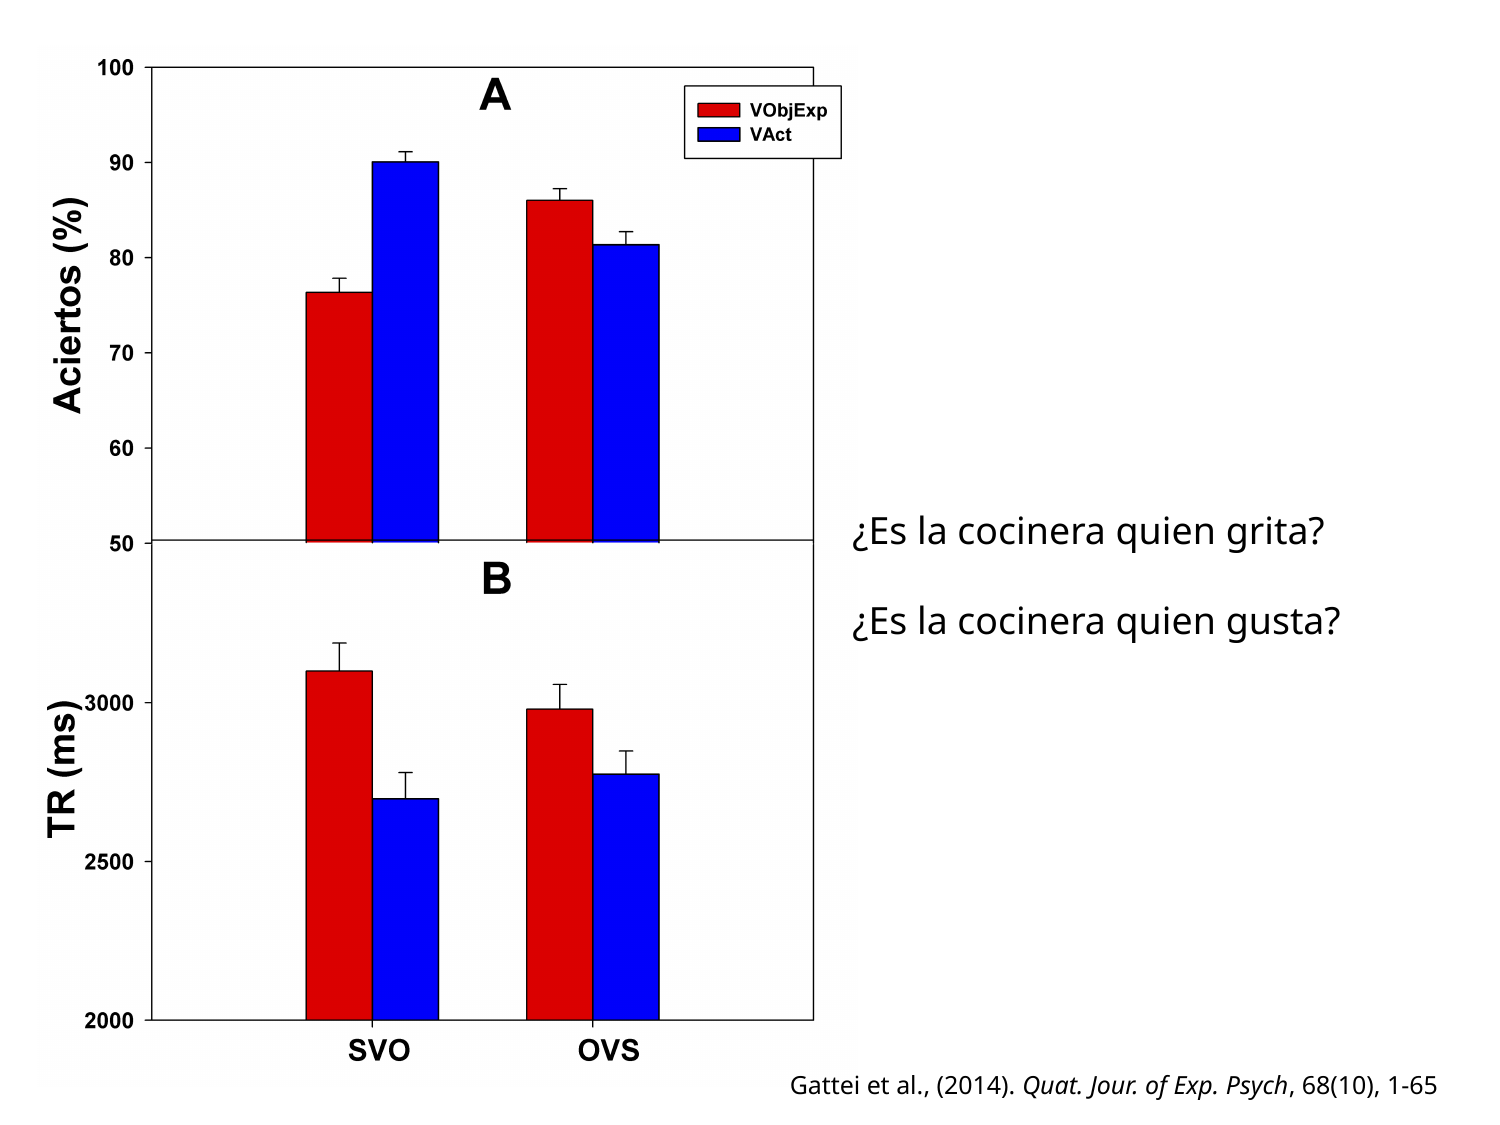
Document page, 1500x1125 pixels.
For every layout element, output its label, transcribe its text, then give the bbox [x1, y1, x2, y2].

text_box Gattei et al., (2014). Quat. Jour. of Exp. Psych, 68(10), 1-65 [774, 1062, 1500, 1108]
picture [37, 44, 858, 1087]
text_box ¿Es la cocinera quien grita? ¿Es la cocinera quien gusta? [862, 499, 1425, 650]
